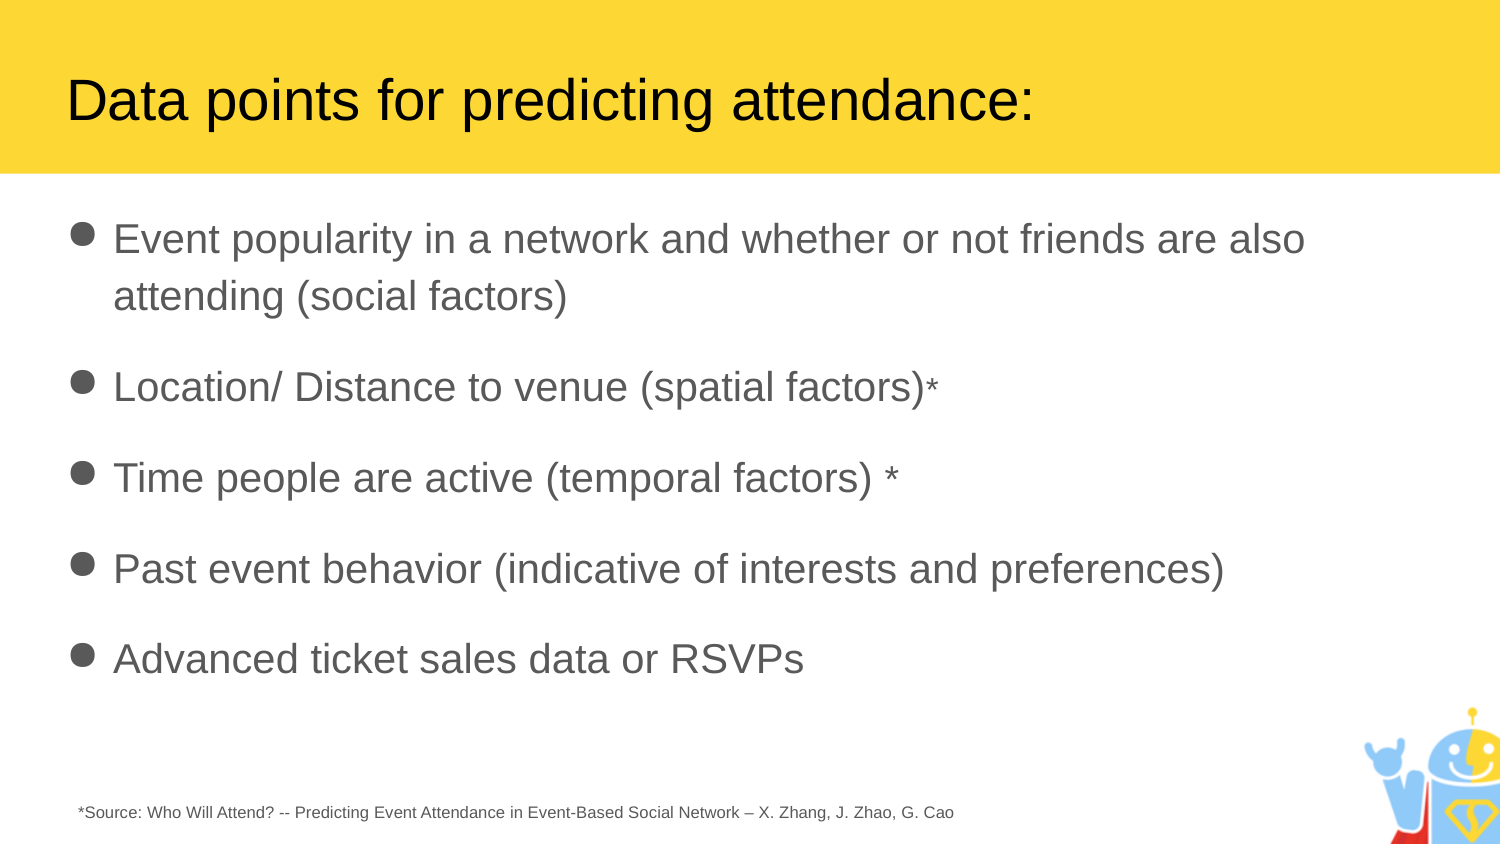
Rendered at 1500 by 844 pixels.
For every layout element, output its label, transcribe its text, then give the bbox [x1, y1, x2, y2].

list Event popularity in a network and whether or not friends are also attending (social factors) Location/ Distance to venue (spatial factors)* Time people are active (temporal factors) * Past event behavior (indicative of interests and preferences) Advanced ticket sales data or RSVPs [51, 189, 1449, 750]
picture [1360, 703, 1500, 844]
title Data points for predicting attendance: [51, 47, 1449, 142]
text_box *Source: Who Will Attend? -- Predicting Event Attendance in Event-Based Social Network – X. Zhang, J. Zhao, G. Cao [0, 784, 1044, 844]
